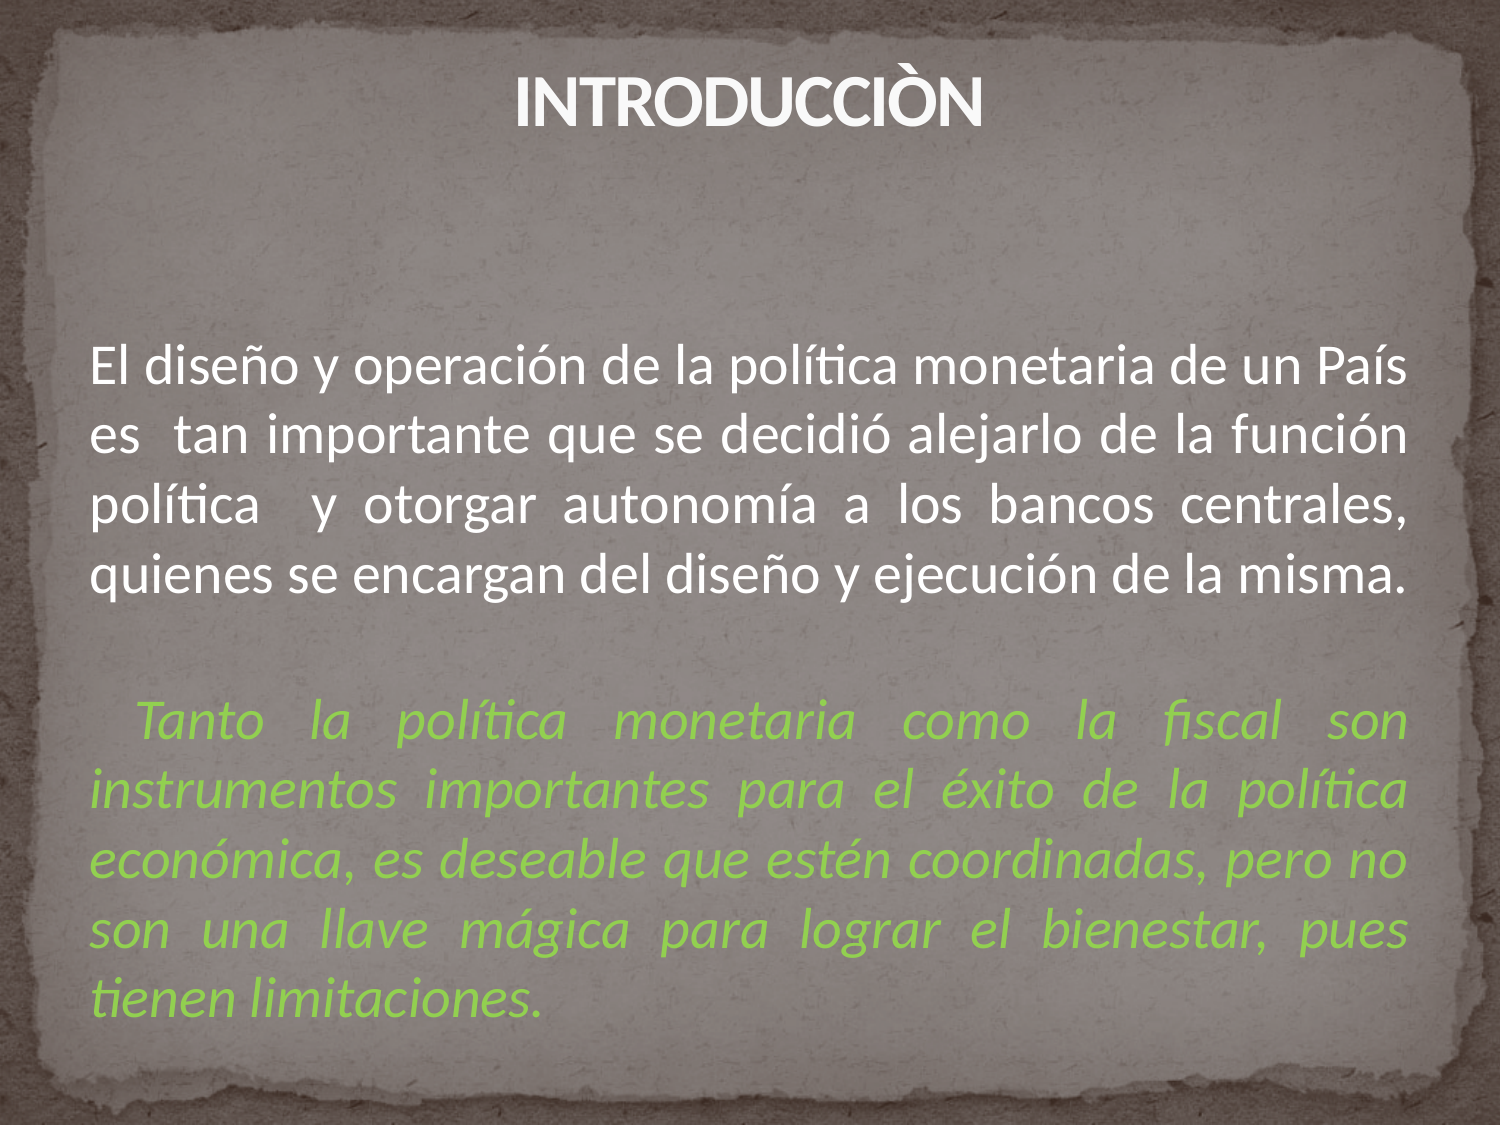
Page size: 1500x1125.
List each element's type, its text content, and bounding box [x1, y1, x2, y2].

title INTRODUCCIÒN [74, 42, 1425, 150]
list El diseño y operación de la política monetaria de un País es tan importante que se decidió alejarlo de la función política y otorgar autonomía a los bancos centrales, quienes se encargan del diseño y ejecución de la misma. Tanto la política monetaria como la fiscal son instrumentos importantes para el éxito de la política económica, es deseable que estén coordinadas, pero no son una llave mágica para lograr el bienestar, pues tienen limitaciones. [75, 172, 1425, 1094]
